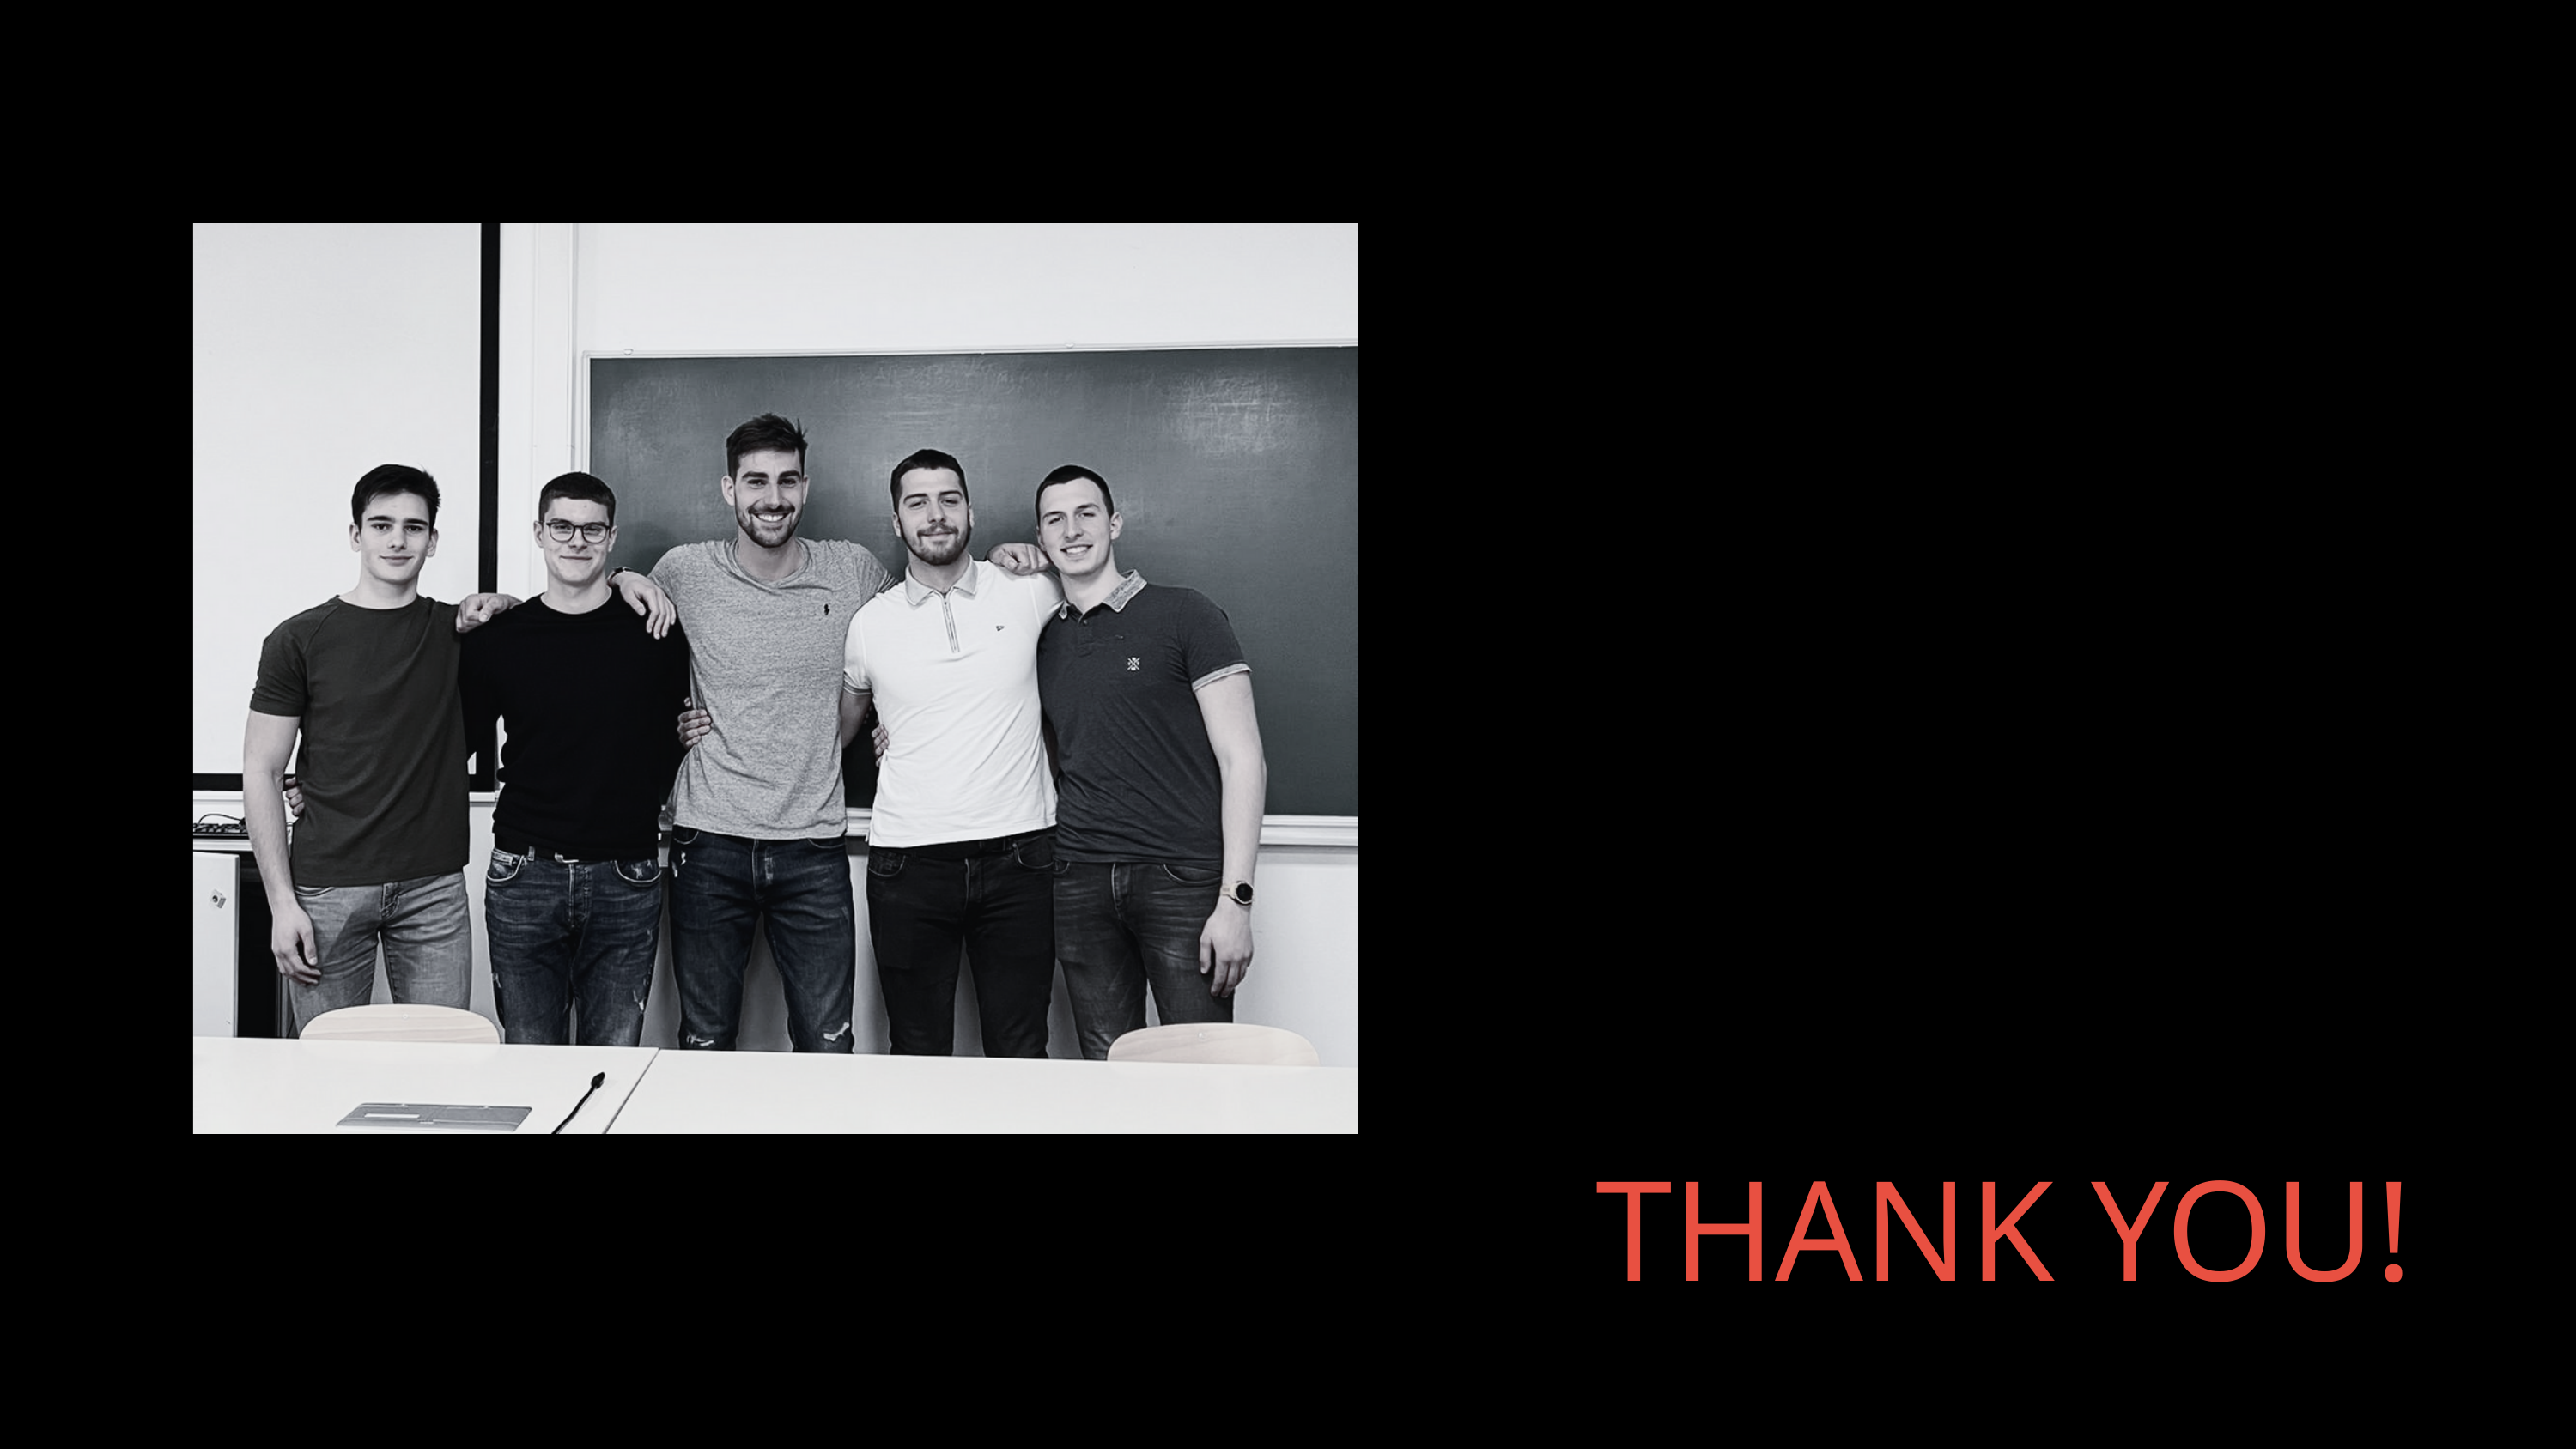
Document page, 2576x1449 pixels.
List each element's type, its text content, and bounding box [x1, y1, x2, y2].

text_box THANK YOU! [1578, 1123, 2432, 1309]
text_box [192, 223, 1358, 1135]
